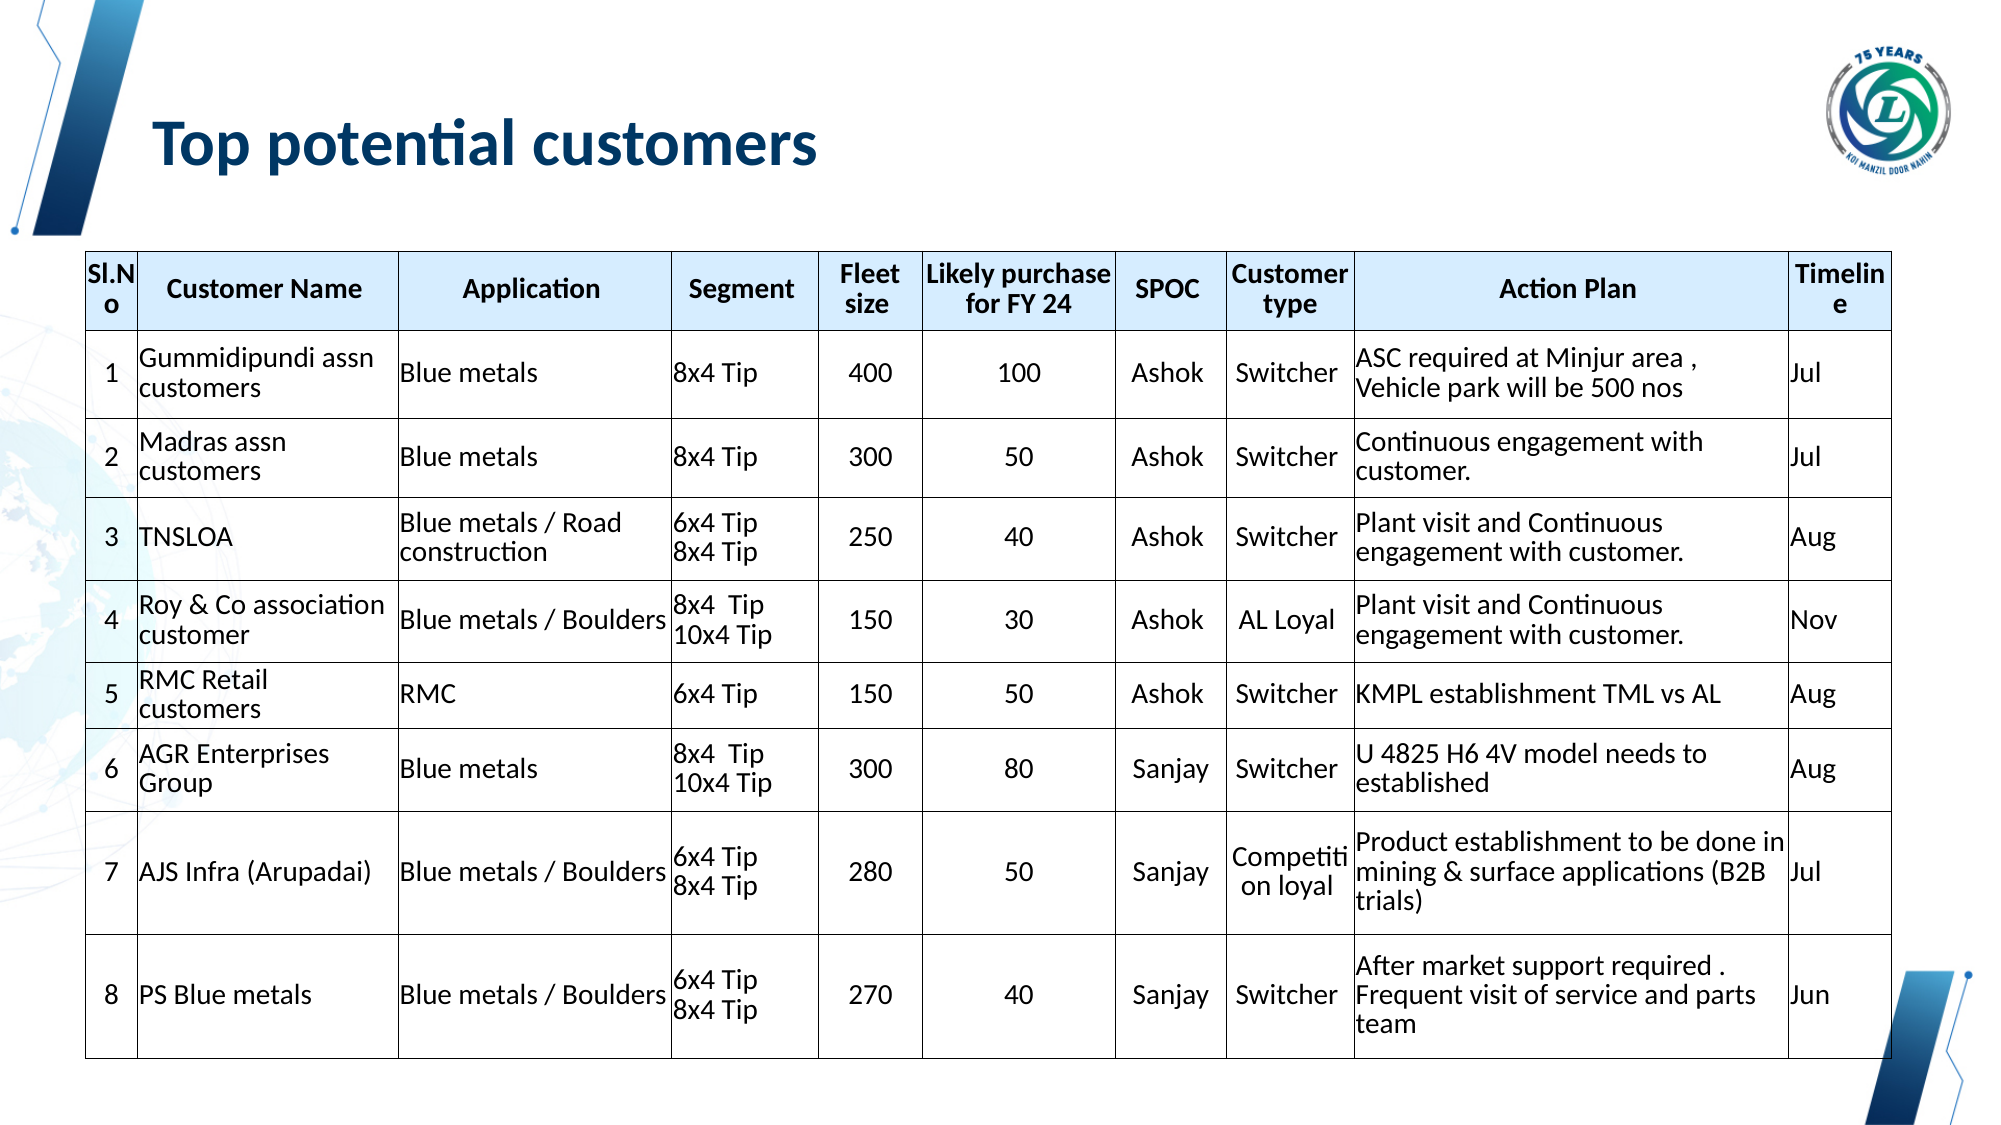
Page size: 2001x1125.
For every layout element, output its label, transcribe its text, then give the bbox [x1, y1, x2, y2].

table_header Action Plan [1355, 252, 1788, 330]
table_cell Blue metals / Boulders [399, 935, 671, 1058]
table_cell Blue metals [399, 331, 671, 418]
table_cell 270 [819, 935, 922, 1058]
table_header Customer type [1227, 252, 1354, 330]
table_cell 3 [86, 498, 137, 580]
table_cell 2 [86, 419, 137, 497]
table_cell Jun [1789, 935, 1891, 1058]
table_cell Sanjay [1116, 812, 1226, 934]
table_cell Jul [1789, 331, 1891, 418]
table_cell 250 [819, 498, 922, 580]
table_header Timeline [1789, 252, 1891, 330]
table_header Likely purchase for FY 24 [923, 252, 1115, 330]
table_cell Competition loyal [1227, 812, 1354, 934]
table_cell Ashok [1116, 581, 1226, 662]
table_cell 5 [86, 663, 137, 728]
table_cell 1 [86, 331, 137, 418]
table_header Sl.No [86, 252, 137, 330]
table_cell Gummidipundi assn customers [138, 331, 398, 418]
table_header Customer Name [138, 252, 398, 330]
table_cell Plant visit and Continuous engagement with customer. [1355, 498, 1788, 580]
table_cell Blue metals / Boulders [399, 812, 671, 934]
table_cell Plant visit and Continuous engagement with customer. [1355, 581, 1788, 662]
table_cell ASC required at Minjur area , Vehicle park will be 500 nos [1355, 331, 1788, 418]
table_header SPOC [1116, 252, 1226, 330]
table_cell Switcher [1227, 935, 1354, 1058]
table_cell 50 [923, 663, 1115, 728]
table_cell 40 [923, 498, 1115, 580]
table_cell PS Blue metals [138, 935, 398, 1058]
table_cell 150 [819, 663, 922, 728]
table_header Segment [672, 252, 818, 330]
table_cell 80 [923, 729, 1115, 811]
table_cell Ashok [1116, 419, 1226, 497]
table_cell Aug [1789, 663, 1891, 728]
table_cell After market support required . Frequent visit of service and parts team [1355, 935, 1788, 1058]
table_cell Ashok [1116, 663, 1226, 728]
table_cell 40 [923, 935, 1115, 1058]
table_cell Sanjay [1116, 935, 1226, 1058]
table_cell 300 [819, 729, 922, 811]
table_cell Blue metals / Boulders [399, 581, 671, 662]
table_cell AJS Infra (Arupadai) [138, 812, 398, 934]
table_cell Switcher [1227, 331, 1354, 418]
table_cell 8x4 Tip 10x4 Tip [672, 729, 818, 811]
table_cell 400 [819, 331, 922, 418]
table_cell Madras assn customers [138, 419, 398, 497]
table_cell 6x4 Tip [672, 663, 818, 728]
table_cell AGR Enterprises Group [138, 729, 398, 811]
table_cell 30 [923, 581, 1115, 662]
table_cell Switcher [1227, 663, 1354, 728]
table_cell AL Loyal [1227, 581, 1354, 662]
table_cell 8 [86, 935, 137, 1058]
table_header Fleet size [819, 252, 922, 330]
table_cell 280 [819, 812, 922, 934]
table_cell TNSLOA [138, 498, 398, 580]
table_cell 300 [819, 419, 922, 497]
table_cell Aug [1789, 498, 1891, 580]
table_cell Blue metals / Road construction [399, 498, 671, 580]
table_cell 100 [923, 331, 1115, 418]
table_cell RMC Retail customers [138, 663, 398, 728]
table_cell 6x4 Tip 8x4 Tip [672, 935, 818, 1058]
table_cell 50 [923, 812, 1115, 934]
table_cell 8x4 Tip 10x4 Tip [672, 581, 818, 662]
table_cell Jul [1789, 812, 1891, 934]
table_cell Sanjay [1116, 729, 1226, 811]
table_cell 6 [86, 729, 137, 811]
table_cell Blue metals [399, 419, 671, 497]
table_cell 6x4 Tip 8x4 Tip [672, 498, 818, 580]
title Top potential customers [137, 59, 1815, 188]
table_cell U 4825 H6 4V model needs to established [1355, 729, 1788, 811]
table_cell 8x4 Tip [672, 419, 818, 497]
table_cell 4 [86, 581, 137, 662]
table_cell KMPL establishment TML vs AL [1355, 663, 1788, 728]
table_cell 6x4 Tip 8x4 Tip [672, 812, 818, 934]
table_cell Blue metals [399, 729, 671, 811]
table_cell Switcher [1227, 419, 1354, 497]
table_cell Switcher [1227, 498, 1354, 580]
table_cell Nov [1789, 581, 1891, 662]
table_header Application [399, 252, 671, 330]
table_cell Roy & Co association customer [138, 581, 398, 662]
table_cell Ashok [1116, 331, 1226, 418]
table_cell Aug [1789, 729, 1891, 811]
table_cell RMC [399, 663, 671, 728]
table_cell 150 [819, 581, 922, 662]
table_cell 7 [86, 812, 137, 934]
table_cell Product establishment to be done in mining & surface applications (B2B trials) [1355, 812, 1788, 934]
table_cell 50 [923, 419, 1115, 497]
picture [0, 0, 2000, 1125]
table_cell Ashok [1116, 498, 1226, 580]
table_cell 8x4 Tip [672, 331, 818, 418]
table_cell Continuous engagement with customer. [1355, 419, 1788, 497]
table_cell Jul [1789, 419, 1891, 497]
table_cell Switcher [1227, 729, 1354, 811]
